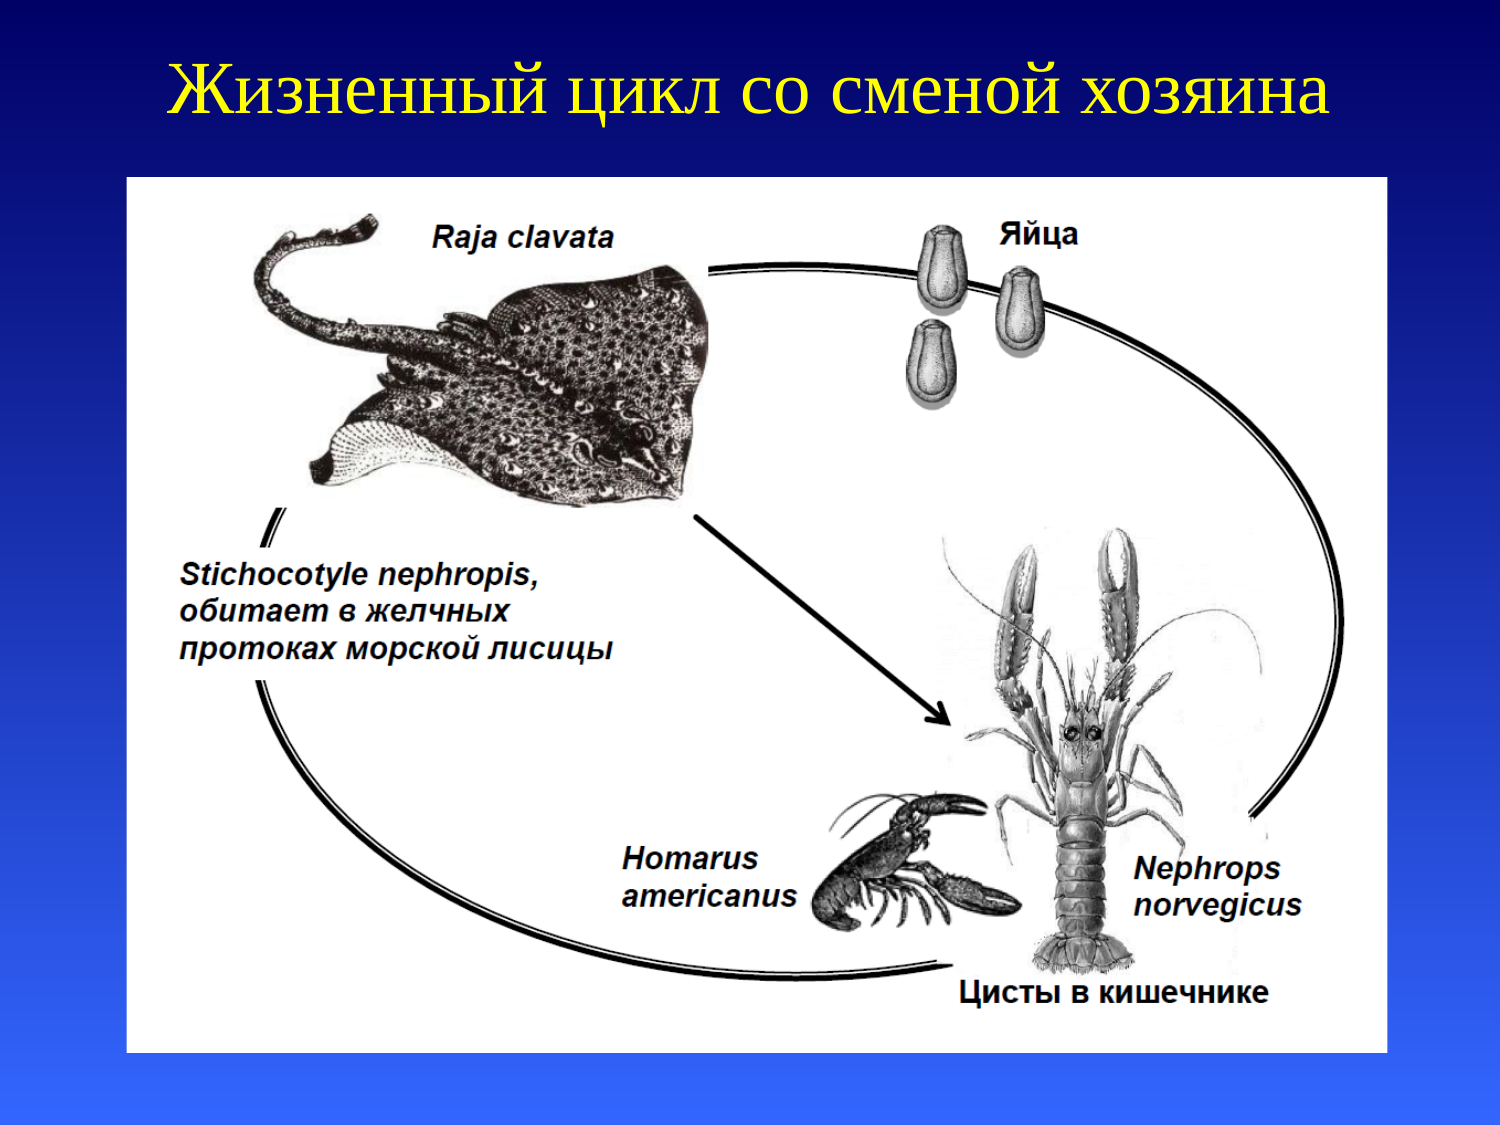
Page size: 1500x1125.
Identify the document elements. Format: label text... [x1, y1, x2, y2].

title Жизненный цикл со сменой хозяина [112, 0, 1388, 178]
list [126, 177, 1388, 1053]
